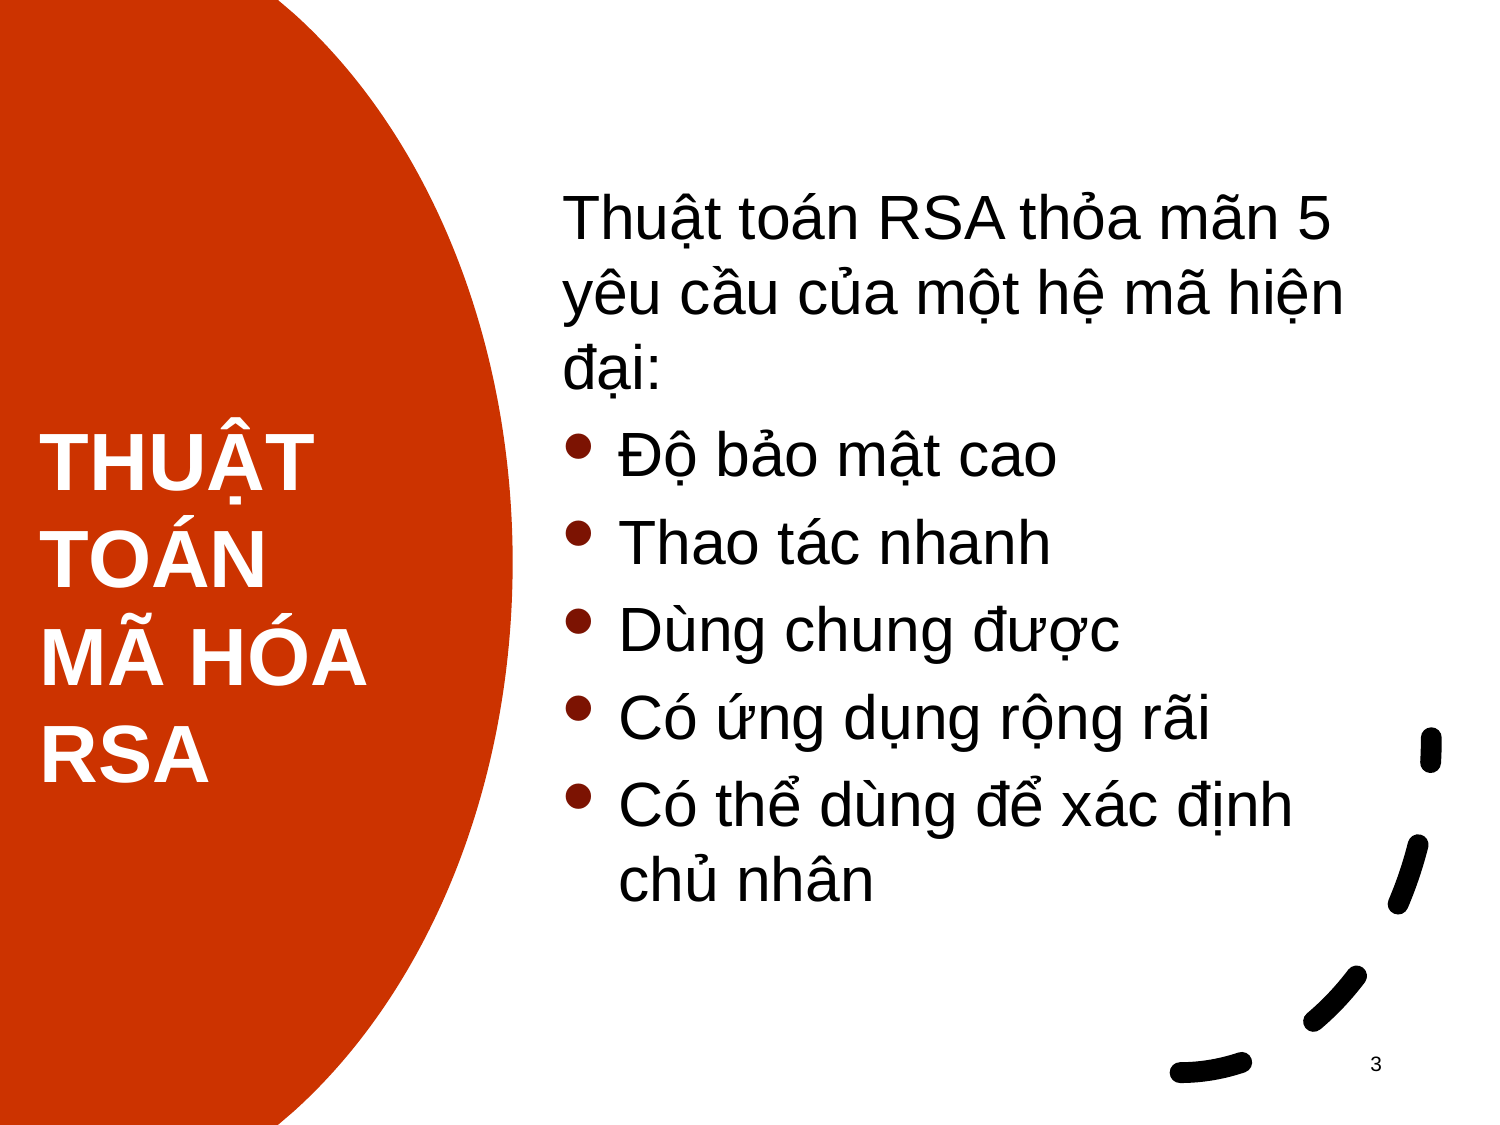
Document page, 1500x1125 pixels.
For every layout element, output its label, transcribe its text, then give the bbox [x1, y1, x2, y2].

list Thuật toán RSA thỏa mãn 5 yêu cầu của một hệ mã hiện đại: Độ bảo mật cao Thao tác nhanh Dùng chung được Có ứng dụng rộng rãi Có thể dùng để xác định chủ nhân [547, 87, 1397, 1004]
title THUẬT TOÁN MÃ HÓA RSA [24, 75, 419, 807]
text_box [1397, 737, 1432, 907]
text_box [0, 0, 514, 1125]
text_box [1180, 1004, 1334, 1042]
slide_number 3 [1173, 1042, 1397, 1103]
text_box [281, 0, 1500, 1125]
